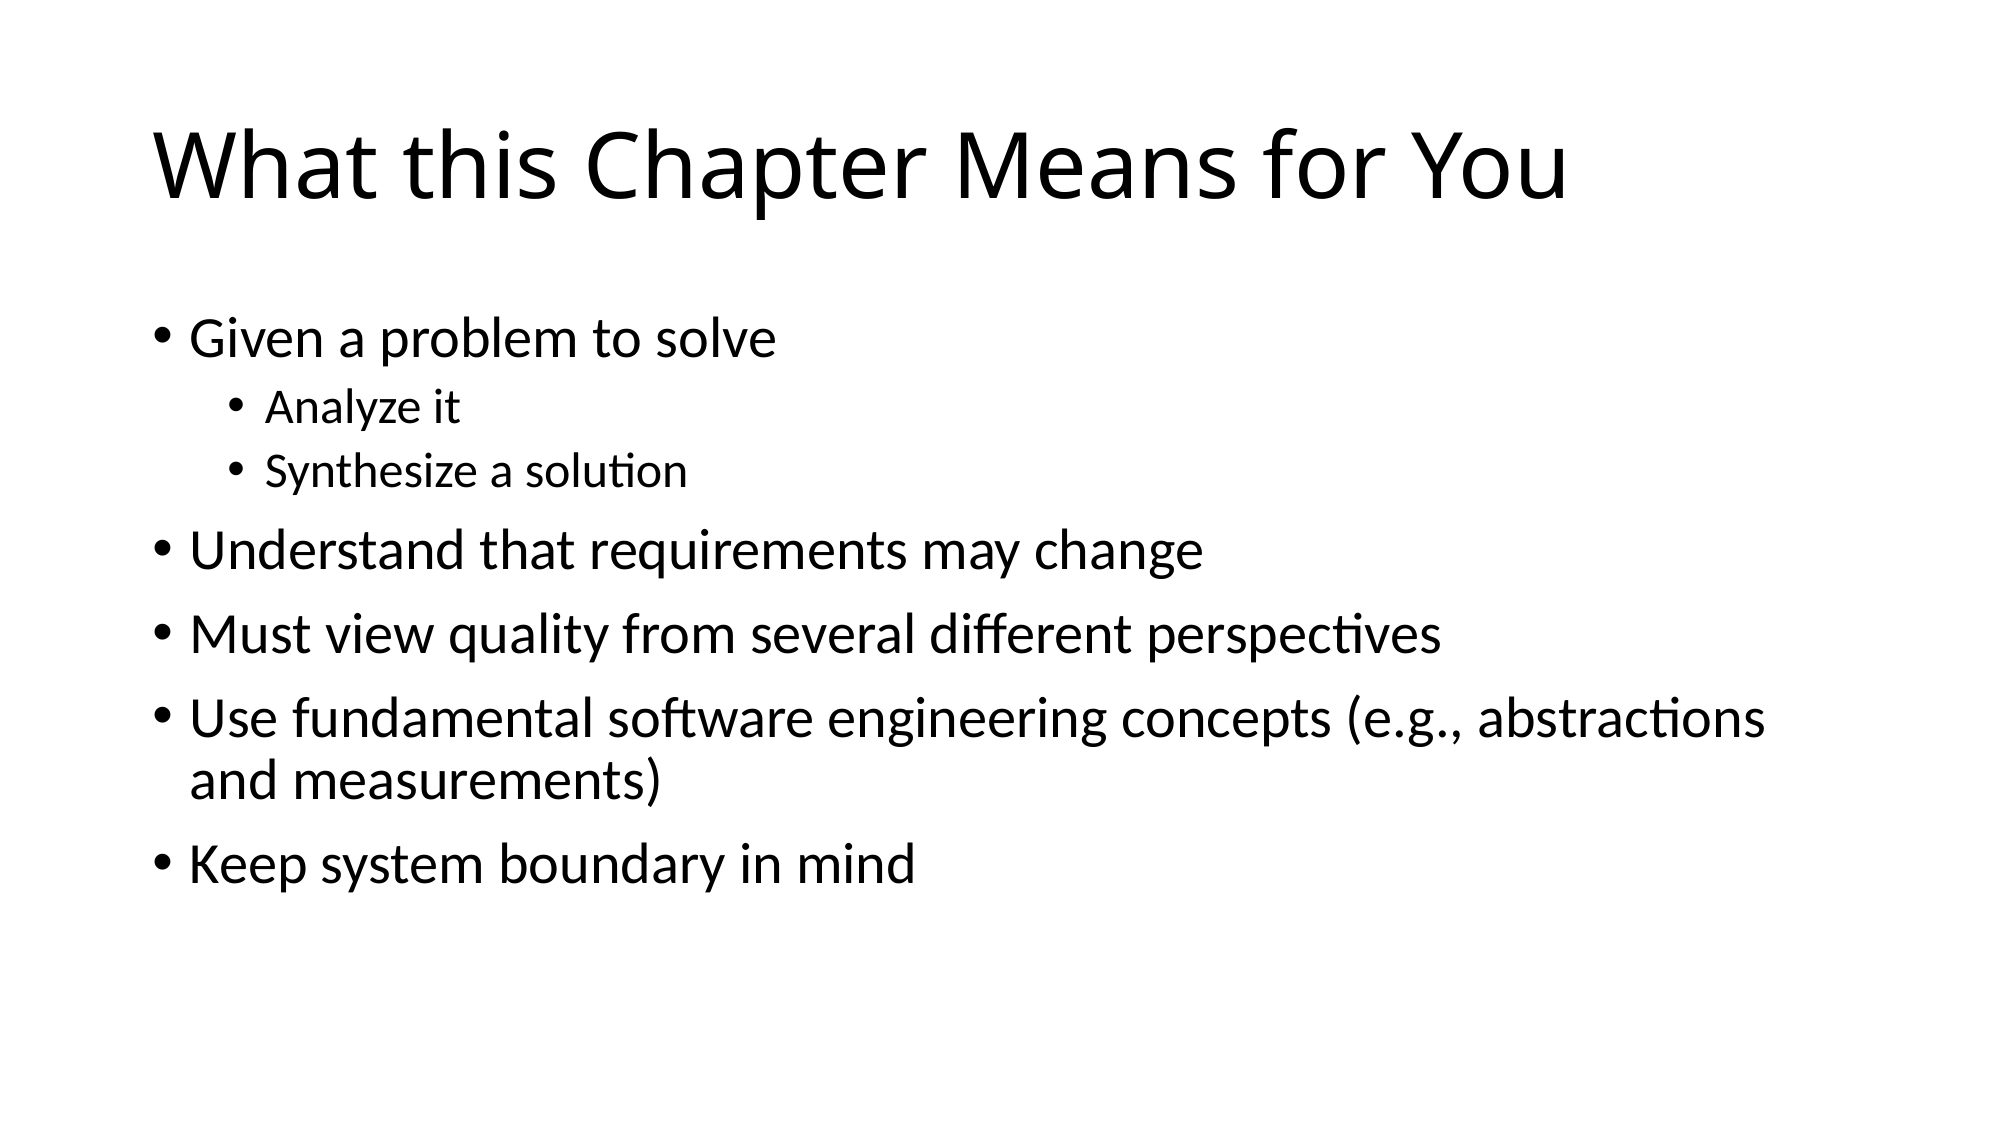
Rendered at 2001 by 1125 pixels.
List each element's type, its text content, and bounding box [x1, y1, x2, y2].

title What this Chapter Means for You [137, 59, 1863, 278]
list Given a problem to solve Analyze it Synthesize a solution Understand that requirements may change Must view quality from several different perspectives Use fundamental software engineering concepts (e.g., abstractions and measurements) Keep system boundary in mind [137, 299, 1863, 1014]
